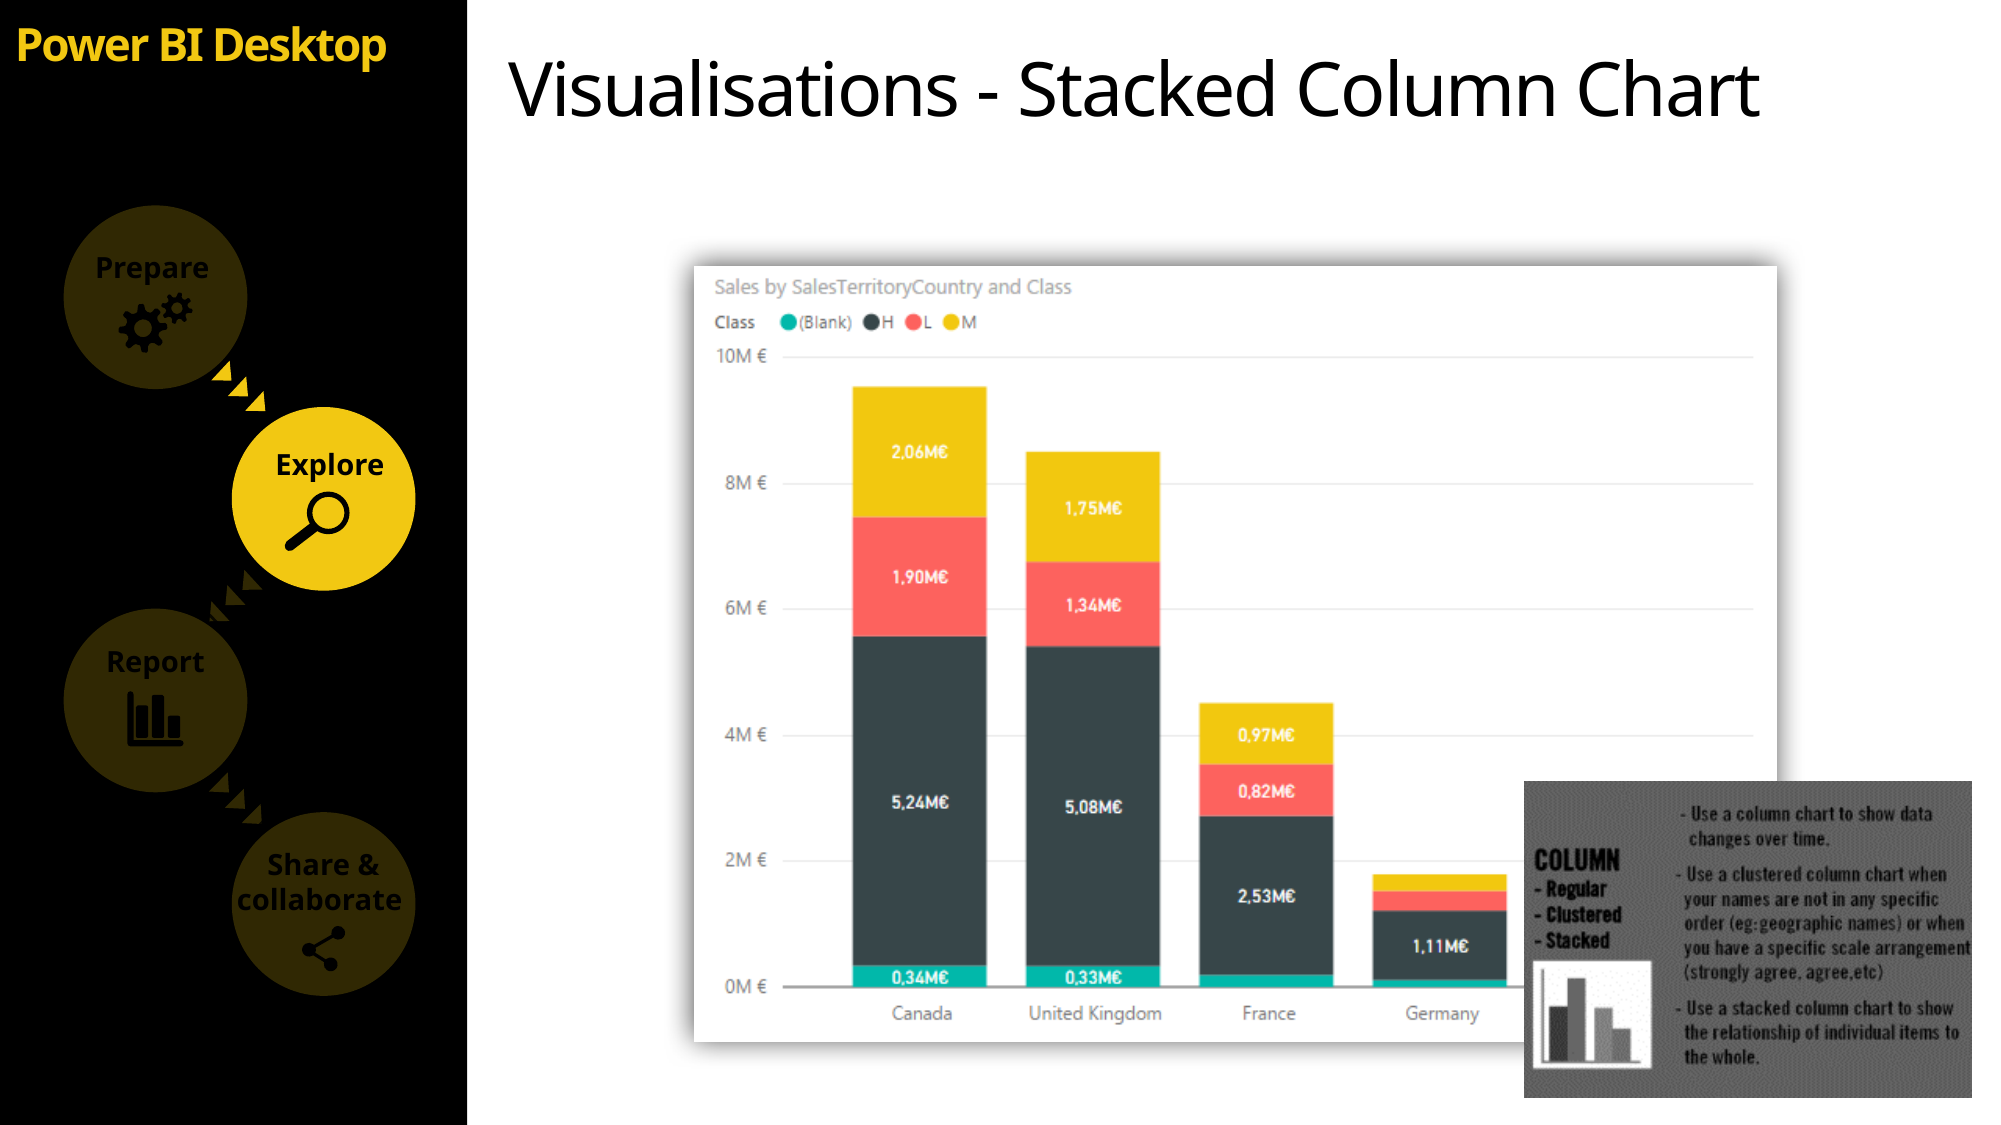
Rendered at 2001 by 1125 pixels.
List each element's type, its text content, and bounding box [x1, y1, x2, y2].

picture [693, 265, 1972, 1098]
title Visualisations - Stacked Column Chart [479, 37, 1989, 195]
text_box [0, 0, 468, 1125]
